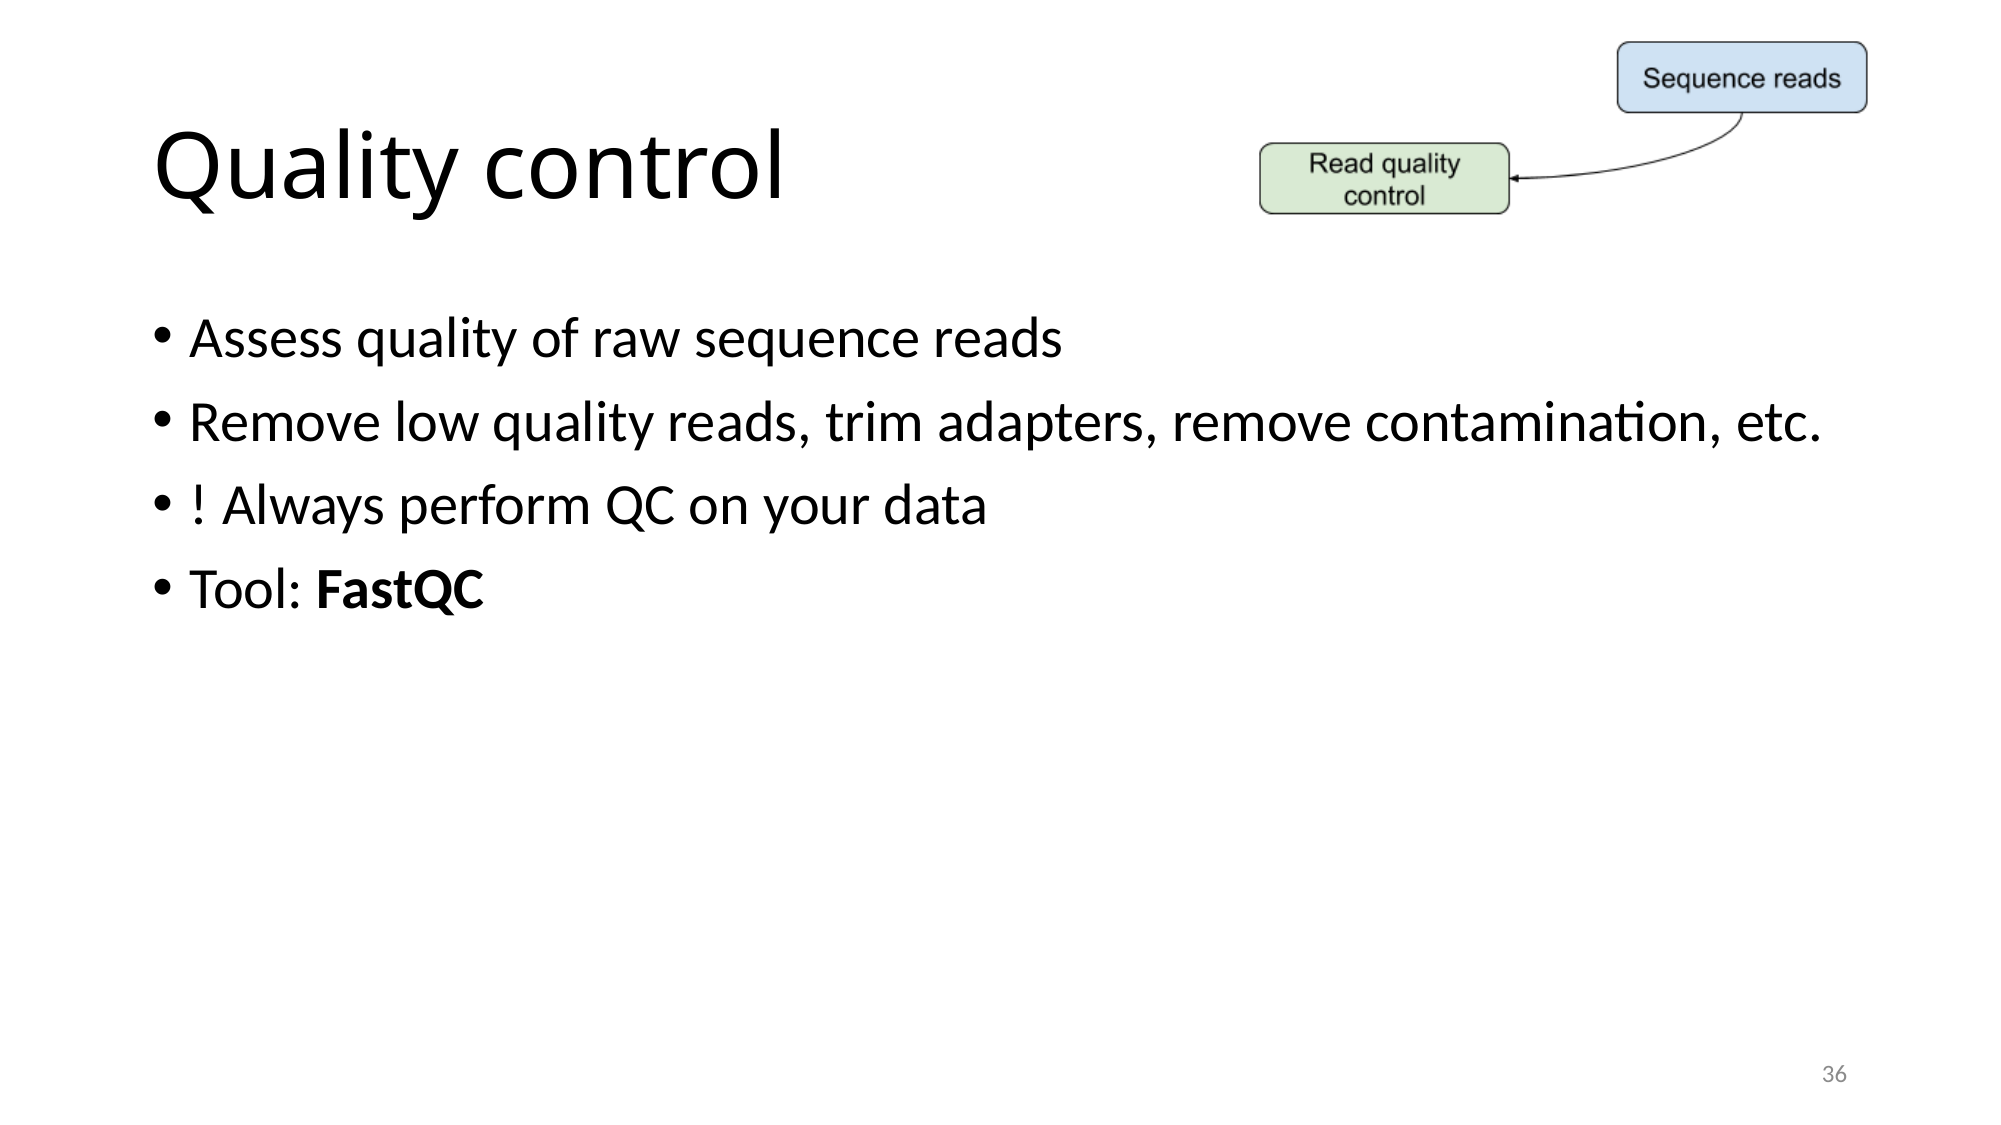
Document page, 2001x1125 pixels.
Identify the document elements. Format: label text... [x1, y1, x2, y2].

title Quality control [137, 59, 1154, 278]
list Assess quality of raw sequence reads Remove low quality reads, trim adapters, remove contamination, etc. ! Always perform QC on your data Tool: FastQC [137, 299, 1863, 1014]
picture [1154, 0, 2000, 300]
slide_number 36 [1412, 1042, 1863, 1103]
